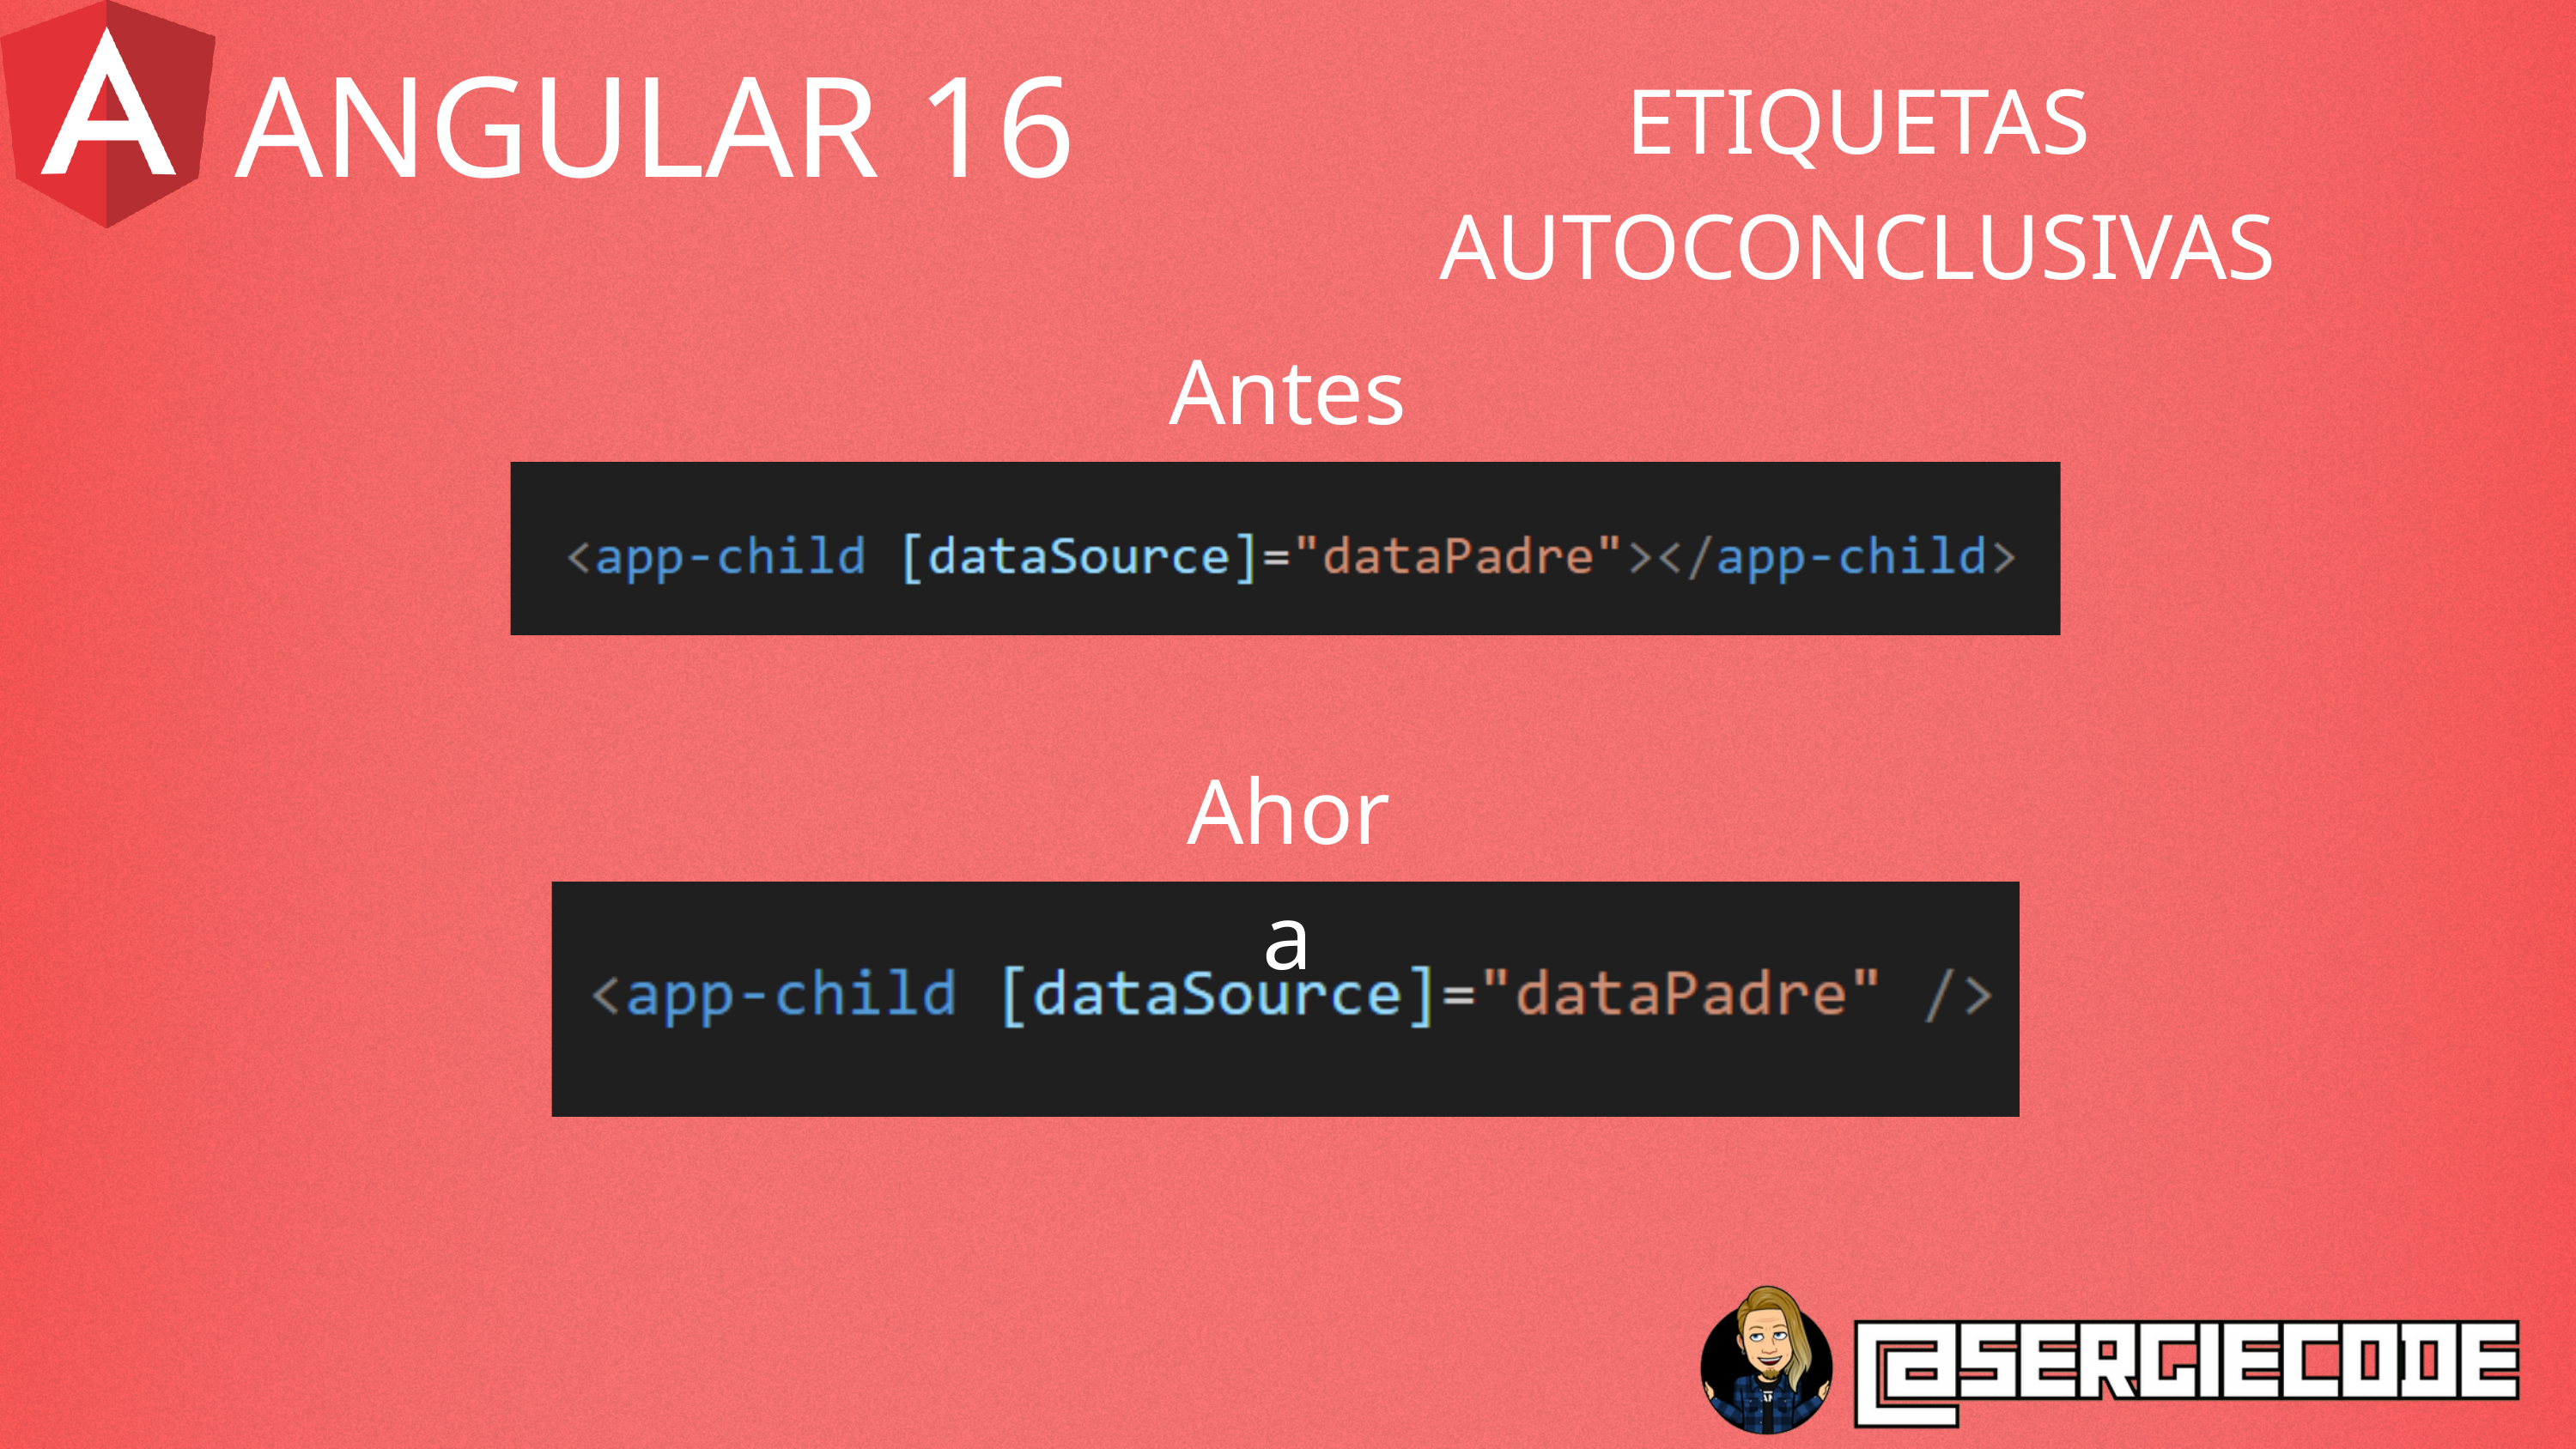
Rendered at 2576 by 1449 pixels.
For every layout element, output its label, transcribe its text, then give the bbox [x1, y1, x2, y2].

text_box ANGULAR 16 [215, 9, 1097, 205]
text_box [551, 882, 2020, 1118]
text_box [0, 0, 216, 228]
text_box [510, 462, 2061, 635]
text_box [0, 0, 2576, 1449]
text_box Antes [1162, 317, 1414, 443]
text_box [1620, 1271, 2576, 1449]
text_box Ahora [1162, 737, 1414, 988]
text_box ETIQUETAS AUTOCONCLUSIVAS [1285, 46, 2432, 298]
